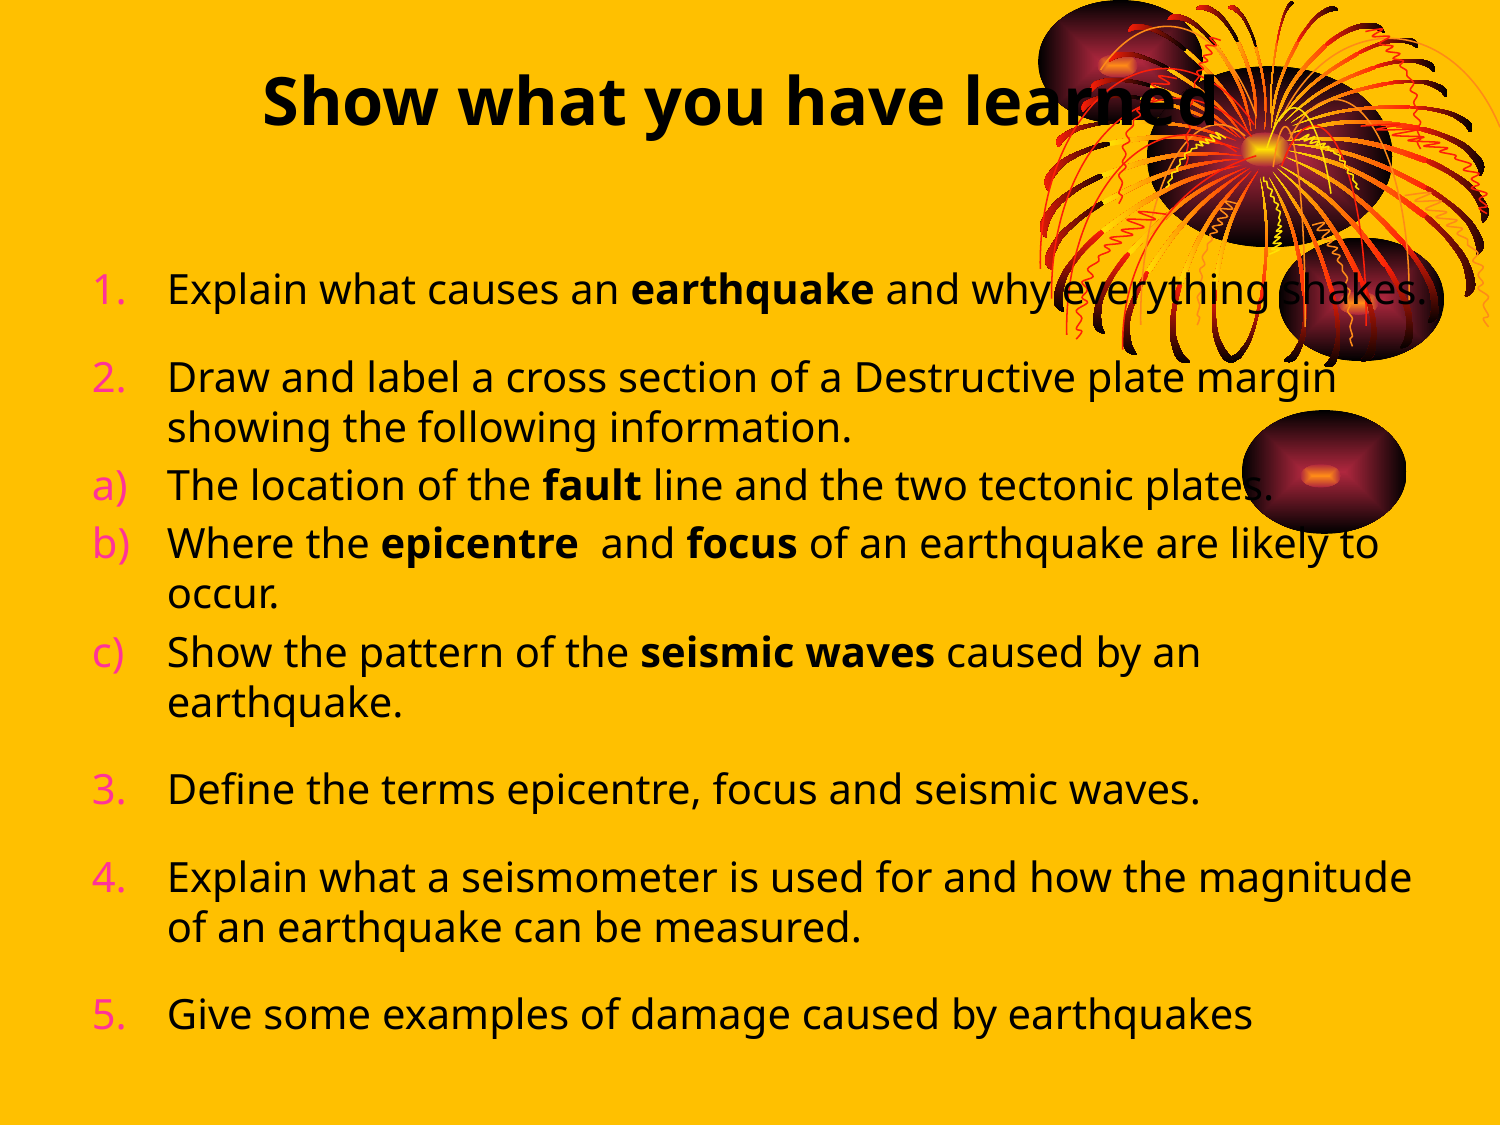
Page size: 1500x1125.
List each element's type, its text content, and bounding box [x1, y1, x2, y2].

list Explain what causes an earthquake and why everything shakes. Draw and label a cross section of a Destructive plate margin showing the following information. The location of the fault line and the two tectonic plates. Where the epicentre and focus of an earthquake are likely to occur. Show the pattern of the seismic waves caused by an earthquake. Define the terms epicentre, focus and seismic waves. Explain what a seismometer is used for and how the magnitude of an earthquake can be measured. Give some examples of damage caused by earthquakes [76, 255, 1447, 1047]
title Show what you have learned [112, 42, 1388, 155]
